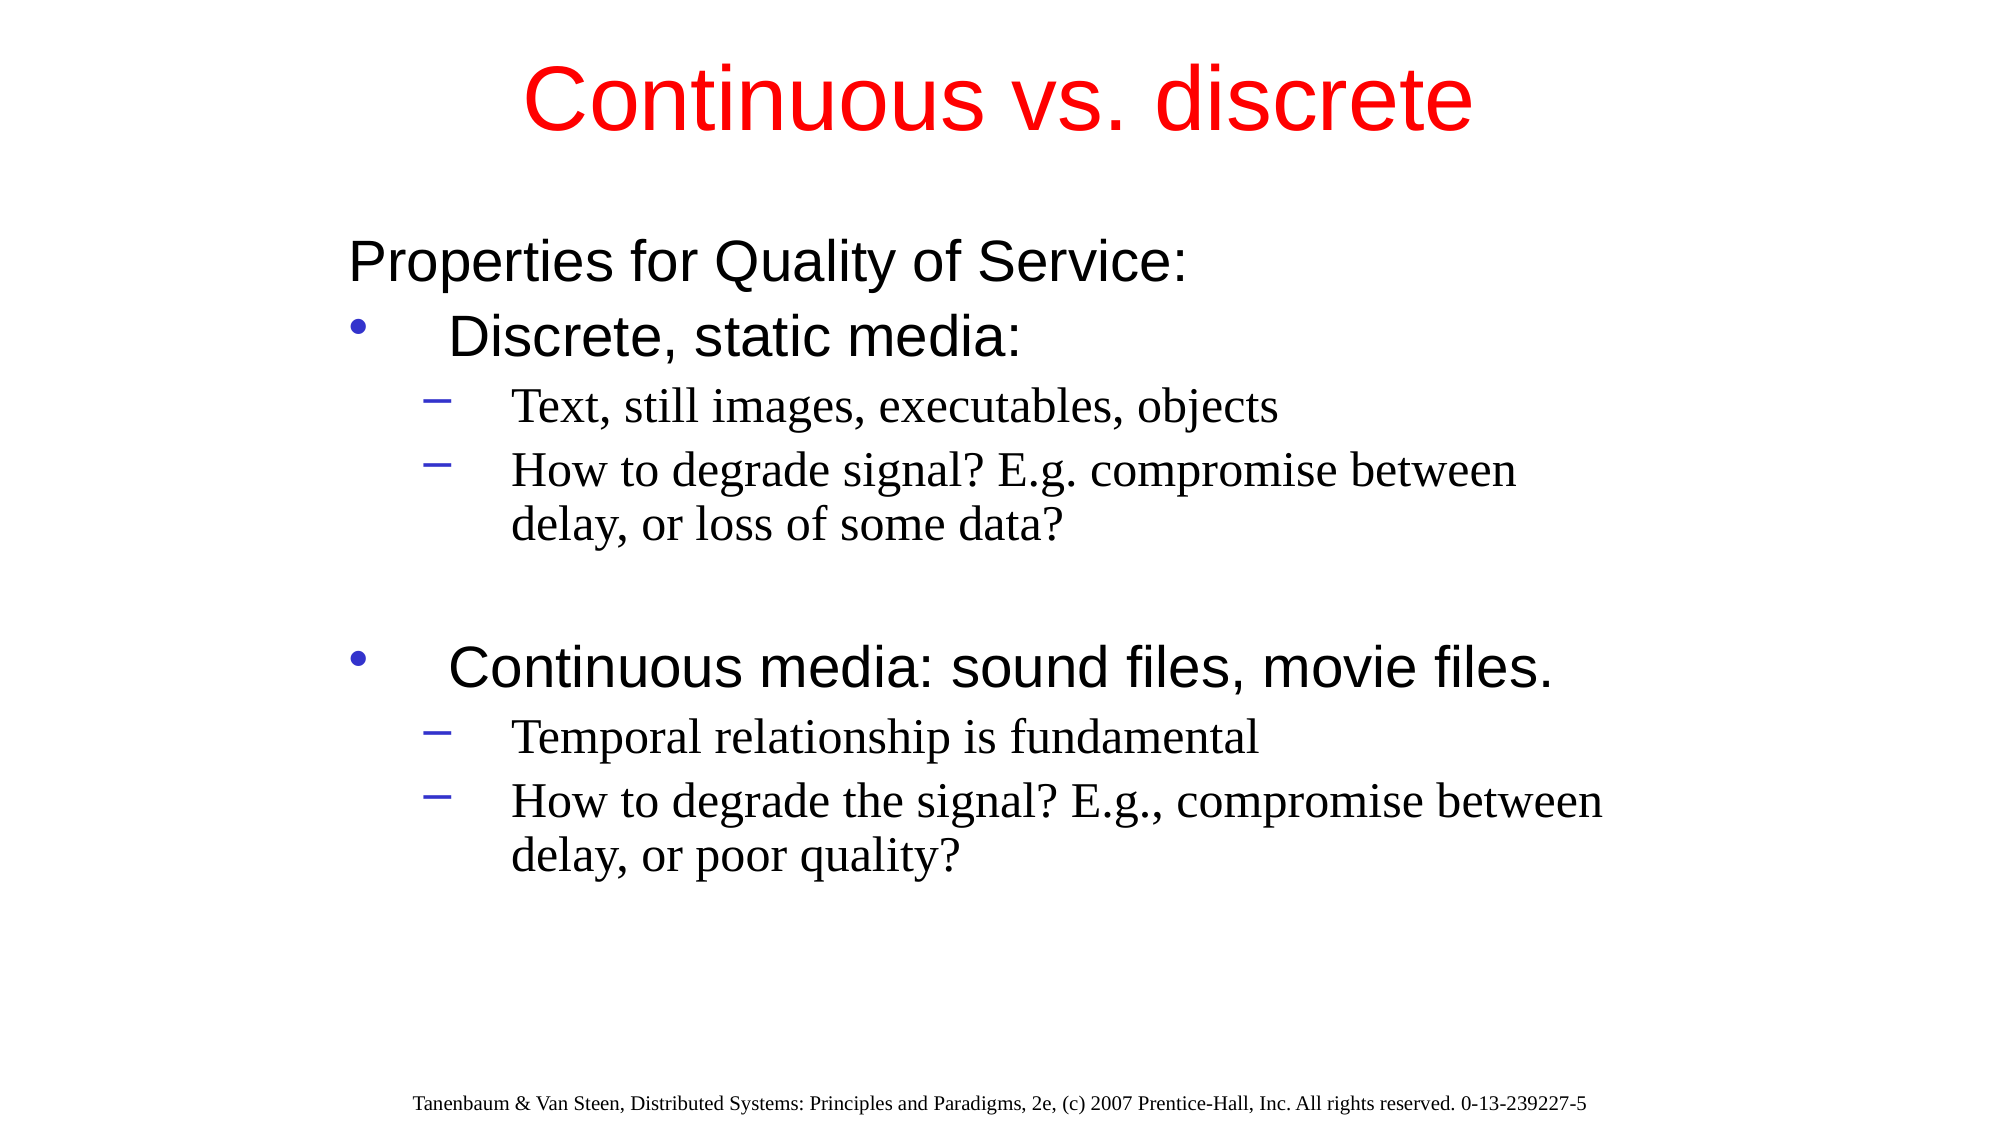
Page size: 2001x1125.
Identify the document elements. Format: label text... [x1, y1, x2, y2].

title Continuous vs. discrete [0, 0, 2000, 188]
list Properties for Quality of Service: Discrete, static media: Text, still images, executables, objects How to degrade signal? E.g. compromise between delay, or loss of some data? Continuous media: sound files, movie files. Temporal relationship is fundamental How to degrade the signal? E.g., compromise between delay, or poor quality? [333, 223, 1641, 1075]
footer Tanenbaum & Van Steen, Distributed Systems: Principles and Paradigms, 2e, (c) 2007 Prentice-Hall, Inc. All rights reserved. 0-13-239227-5 [0, 1082, 2000, 1111]
